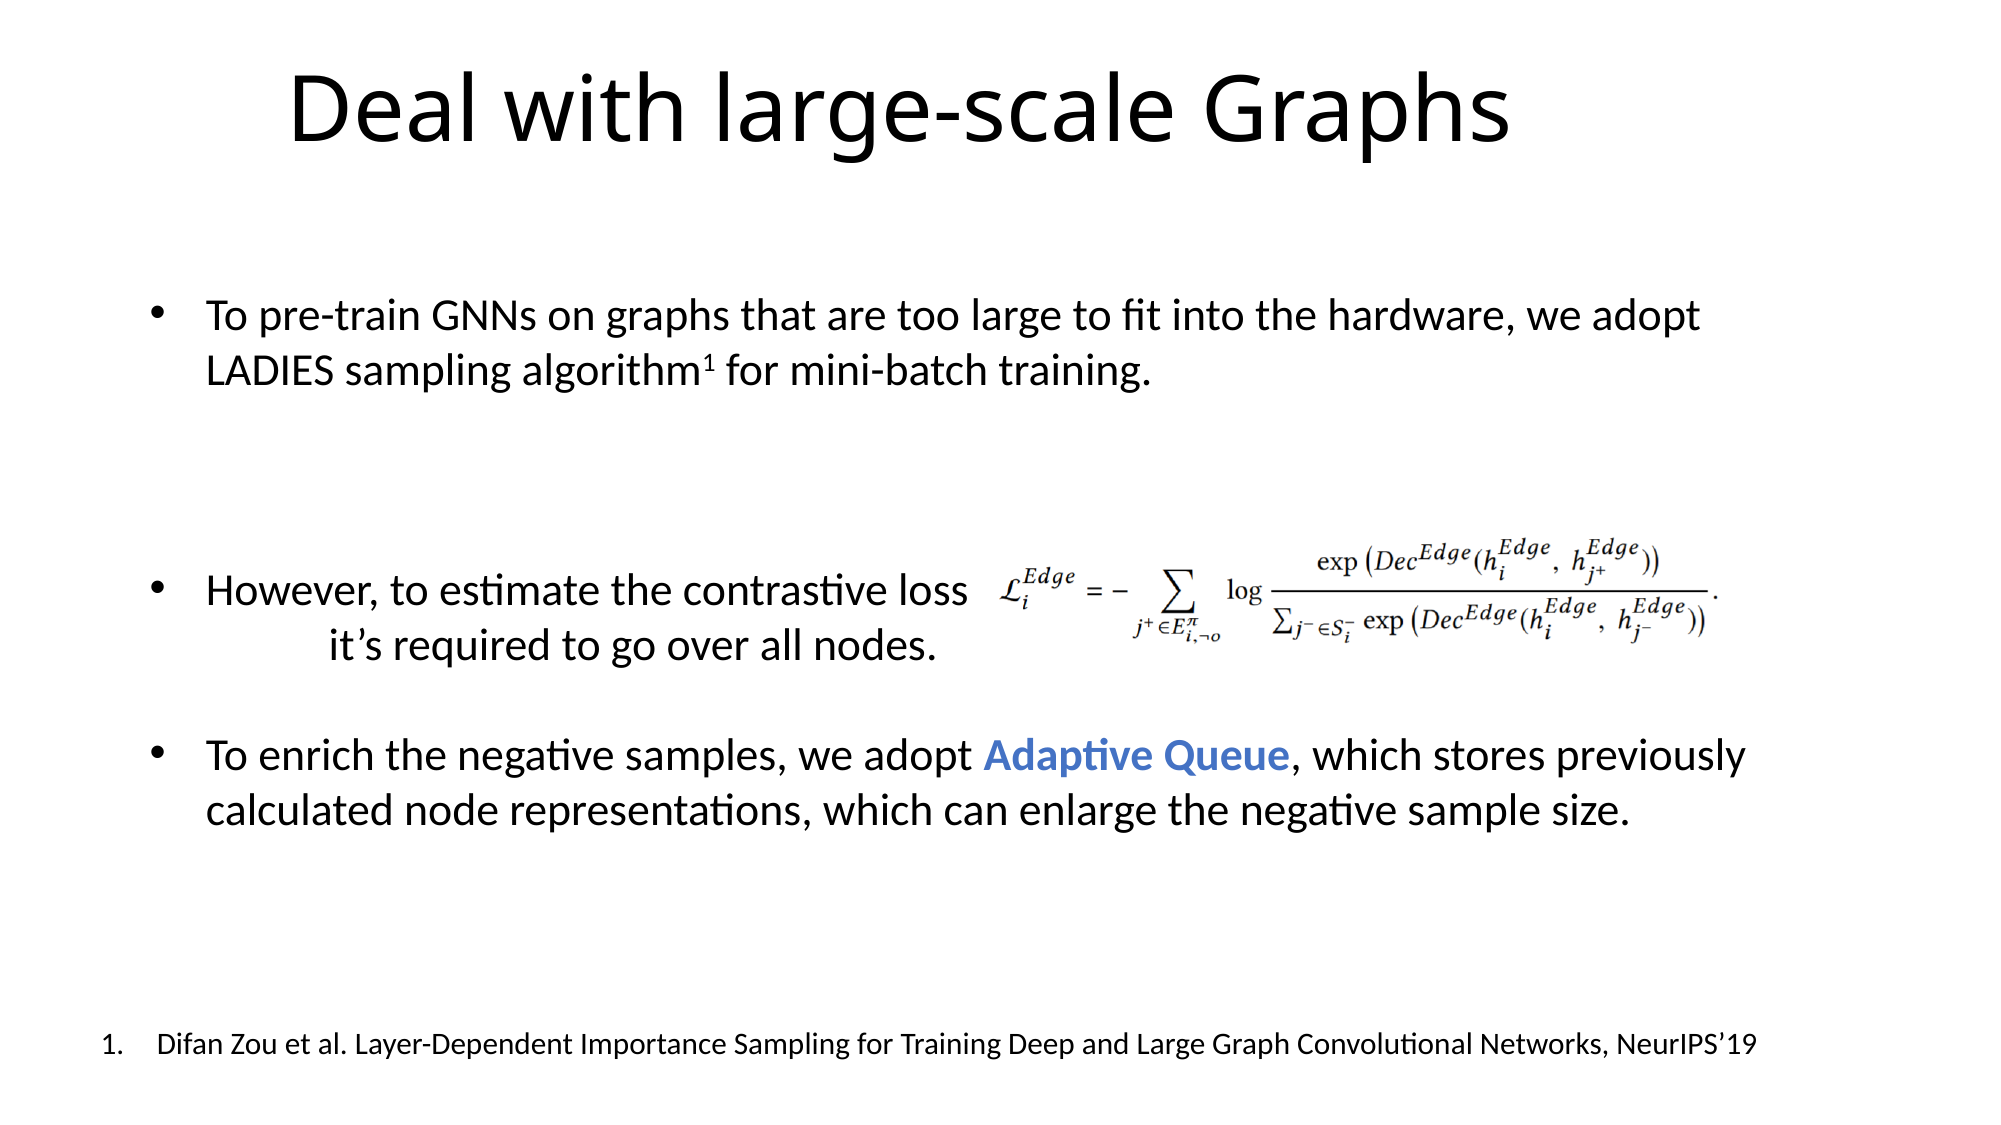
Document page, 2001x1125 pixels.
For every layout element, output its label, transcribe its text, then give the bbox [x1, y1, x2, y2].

title Deal with large-scale Graphs [271, 20, 1817, 204]
picture [999, 534, 1725, 646]
text_box To pre-train GNNs on graphs that are too large to fit into the hardware, we adopt LADIES sampling algorithm1 for mini-batch training. However, to estimate the contrastive loss it’s required to go over all nodes. To enrich the negative samples, we adopt Adaptive Queue, which stores previously calculated node representations, which can enlarge the negative sample size. [134, 276, 1817, 842]
text_box Difan Zou et al. Layer-Dependent Importance Sampling for Training Deep and Large Graph Convolutional Networks, NeurIPS’19 [85, 1015, 1963, 1068]
